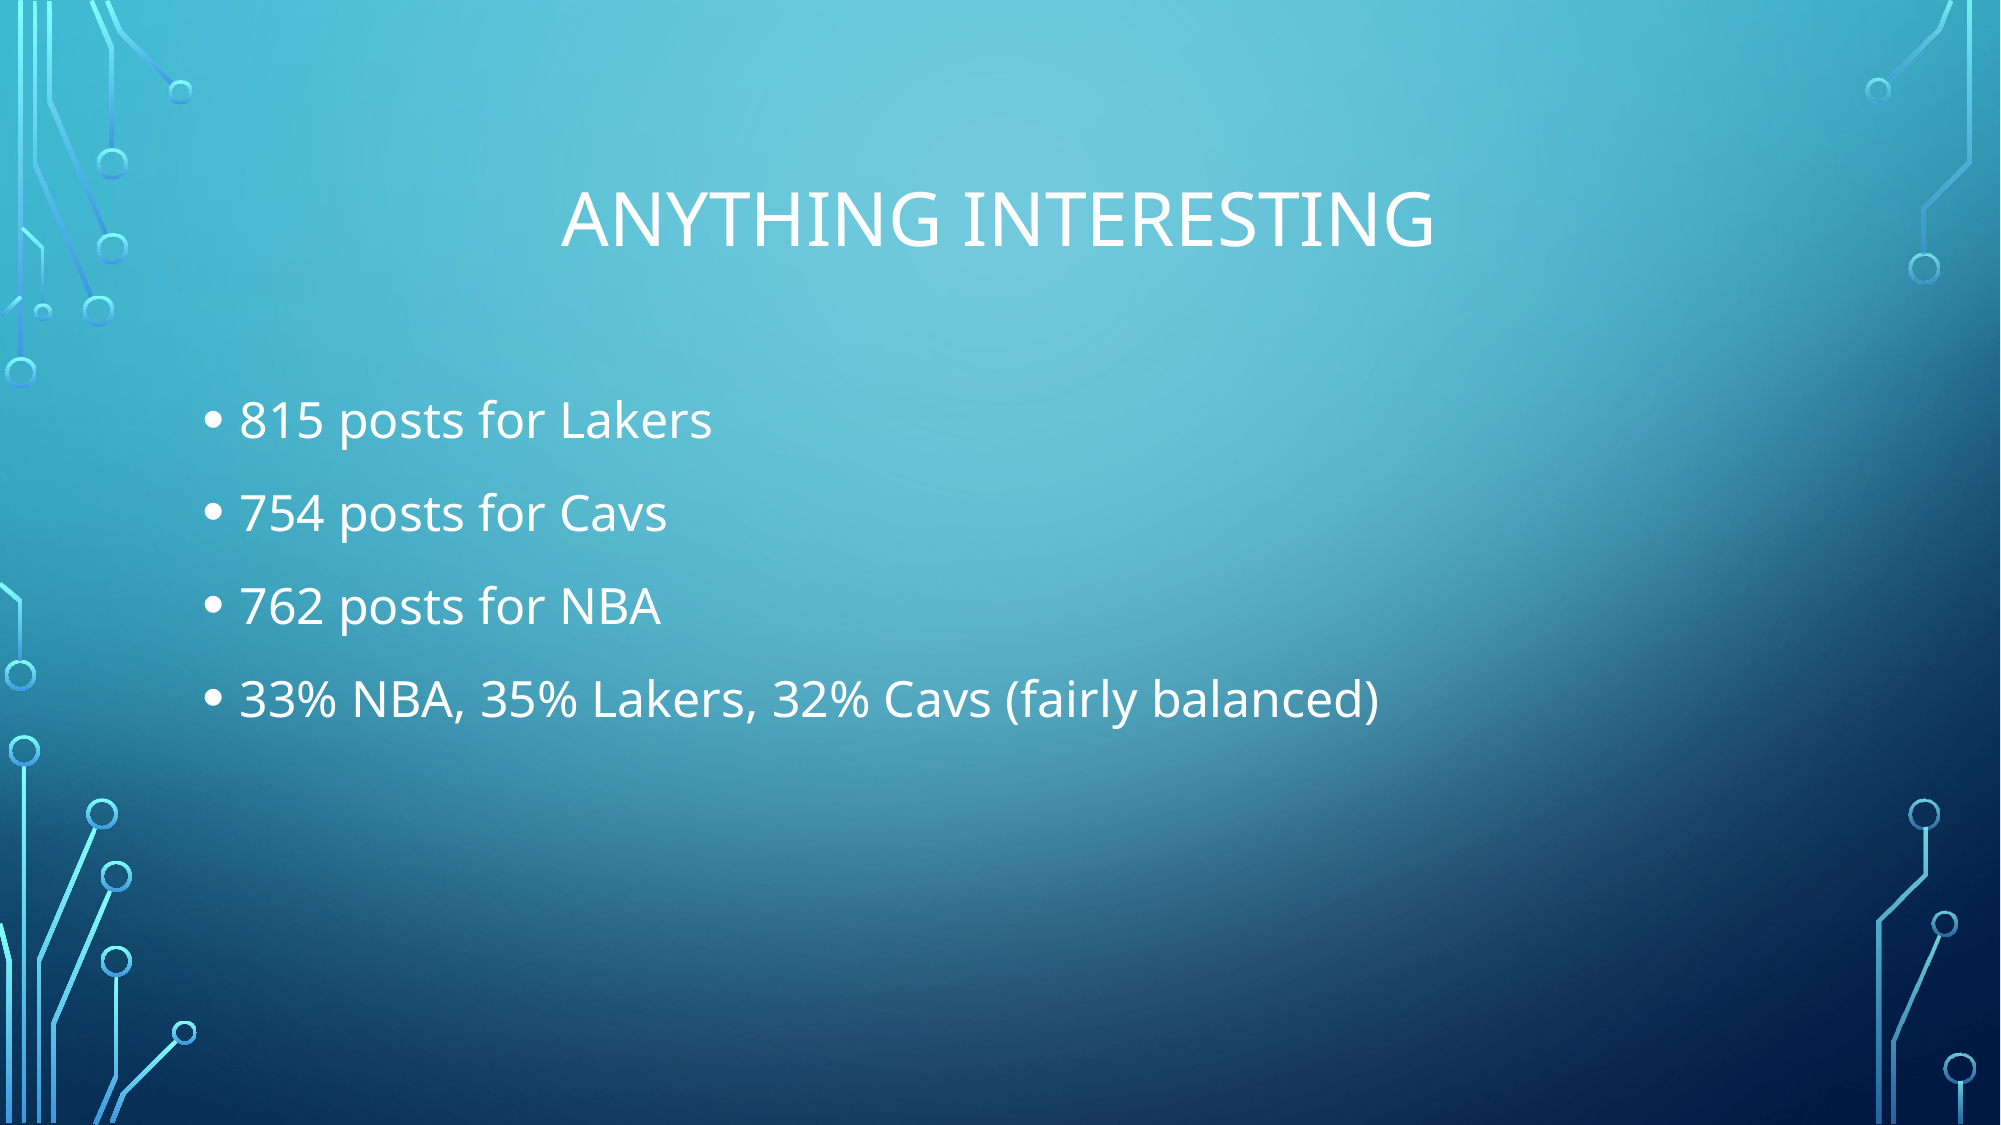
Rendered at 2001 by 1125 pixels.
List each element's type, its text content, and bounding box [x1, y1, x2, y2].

list 815 posts for Lakers 754 posts for Cavs 762 posts for NBA 33% NBA, 35% Lakers, 32% Cavs (fairly balanced) [187, 369, 1813, 950]
title Anything interesting [187, 101, 1813, 344]
